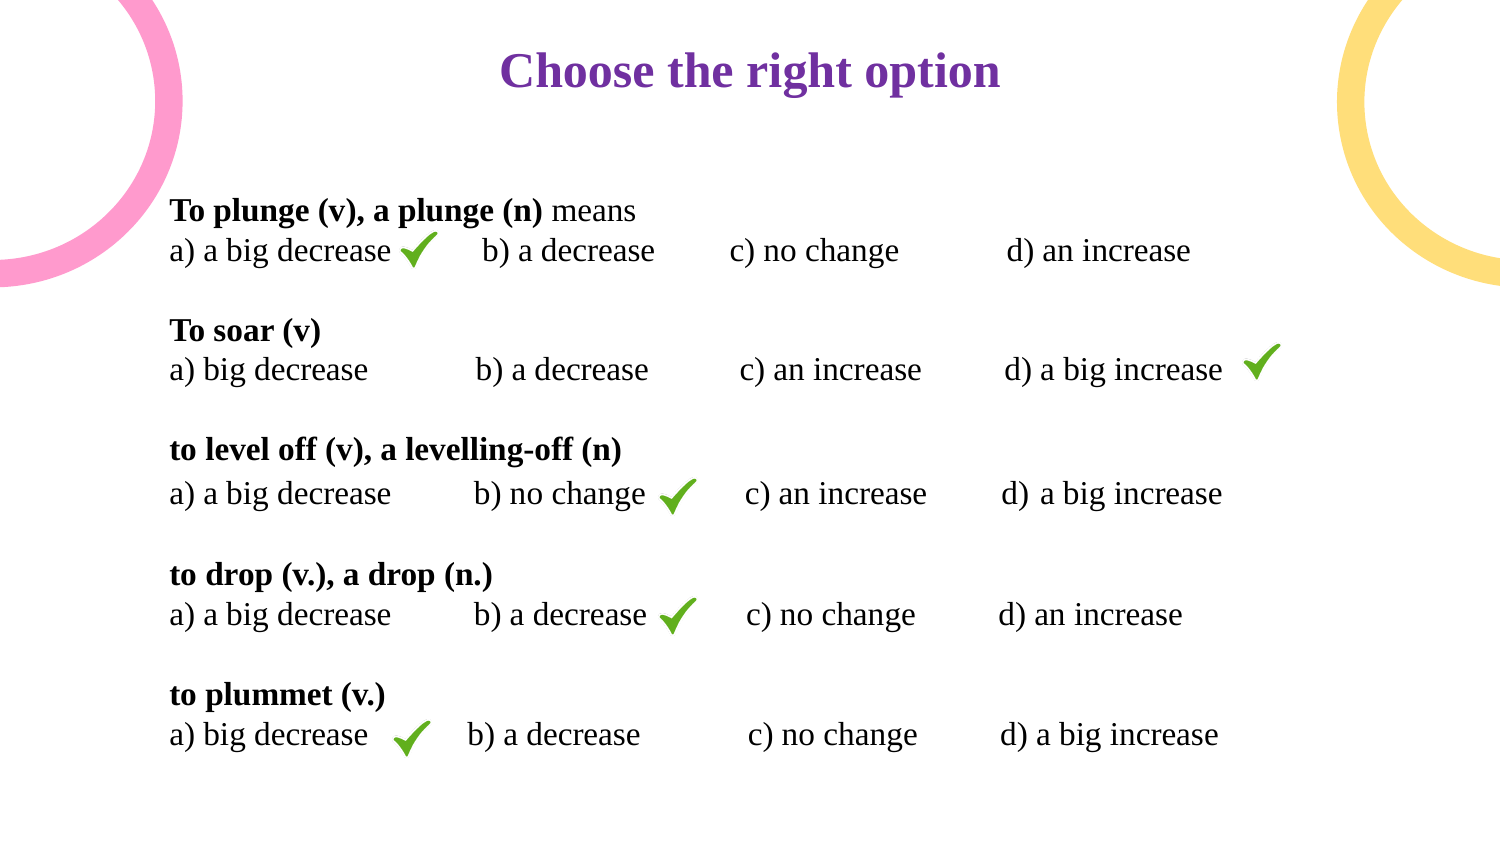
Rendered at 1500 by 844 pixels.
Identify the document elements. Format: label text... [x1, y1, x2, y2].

picture [392, 718, 432, 758]
picture [1242, 341, 1282, 381]
picture [658, 596, 698, 636]
text_box To plunge (v), a plunge (n) means a) a big decrease b) a decrease c) no change d) an increase To soar (v) a) big decrease b) a decrease c) an increase d) a big increase to level off (v), a levelling-off (n) a) a big decrease b) no change c) an increase d) a big increase to drop (v.), a drop (n.) a) a big decrease b) a decrease c) no change d) an increase to plummet (v.) a) big decrease b) a decrease c) no change d) a big increase [154, 180, 1452, 760]
picture [399, 229, 439, 269]
picture [658, 477, 698, 516]
title Choose the right option [218, 42, 1282, 94]
